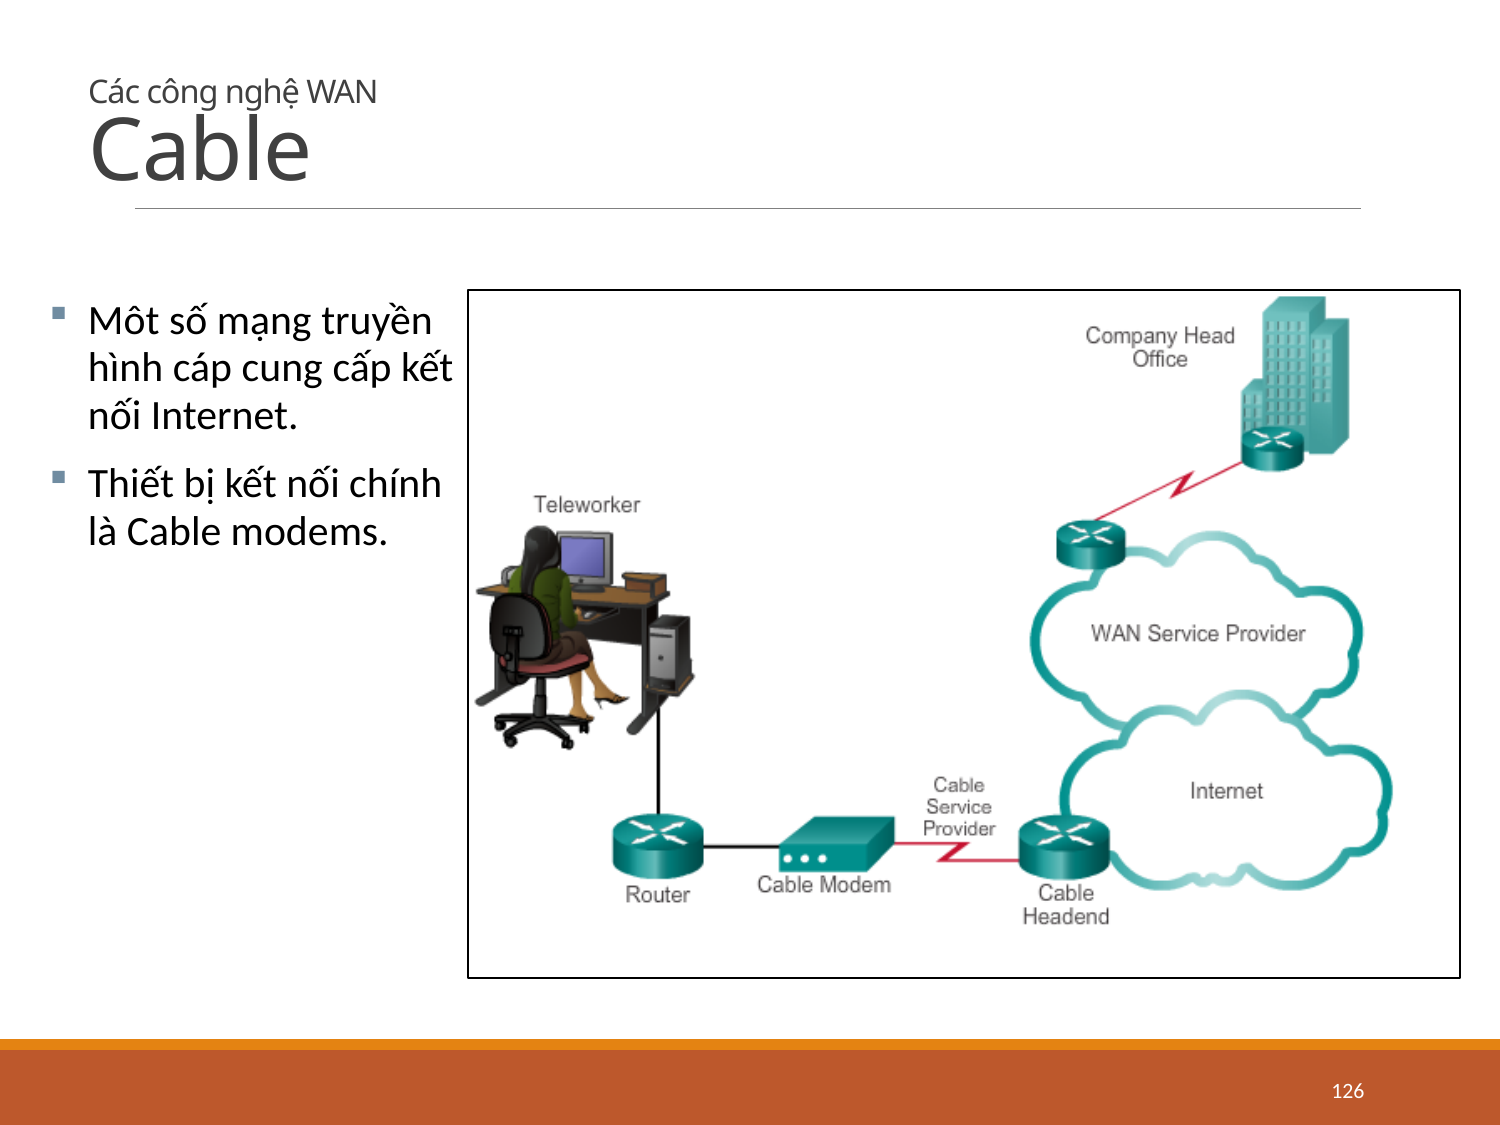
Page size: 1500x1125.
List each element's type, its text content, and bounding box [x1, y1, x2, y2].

slide_number 126 [1218, 1059, 1380, 1120]
picture [468, 290, 1461, 978]
text_box Môt số mạng truyền hình cáp cung cấp kết nối Internet. Thiết bị kết nối chính là Cable modems. [34, 288, 469, 562]
title Các công nghệ WAN Cable [73, 68, 1410, 206]
